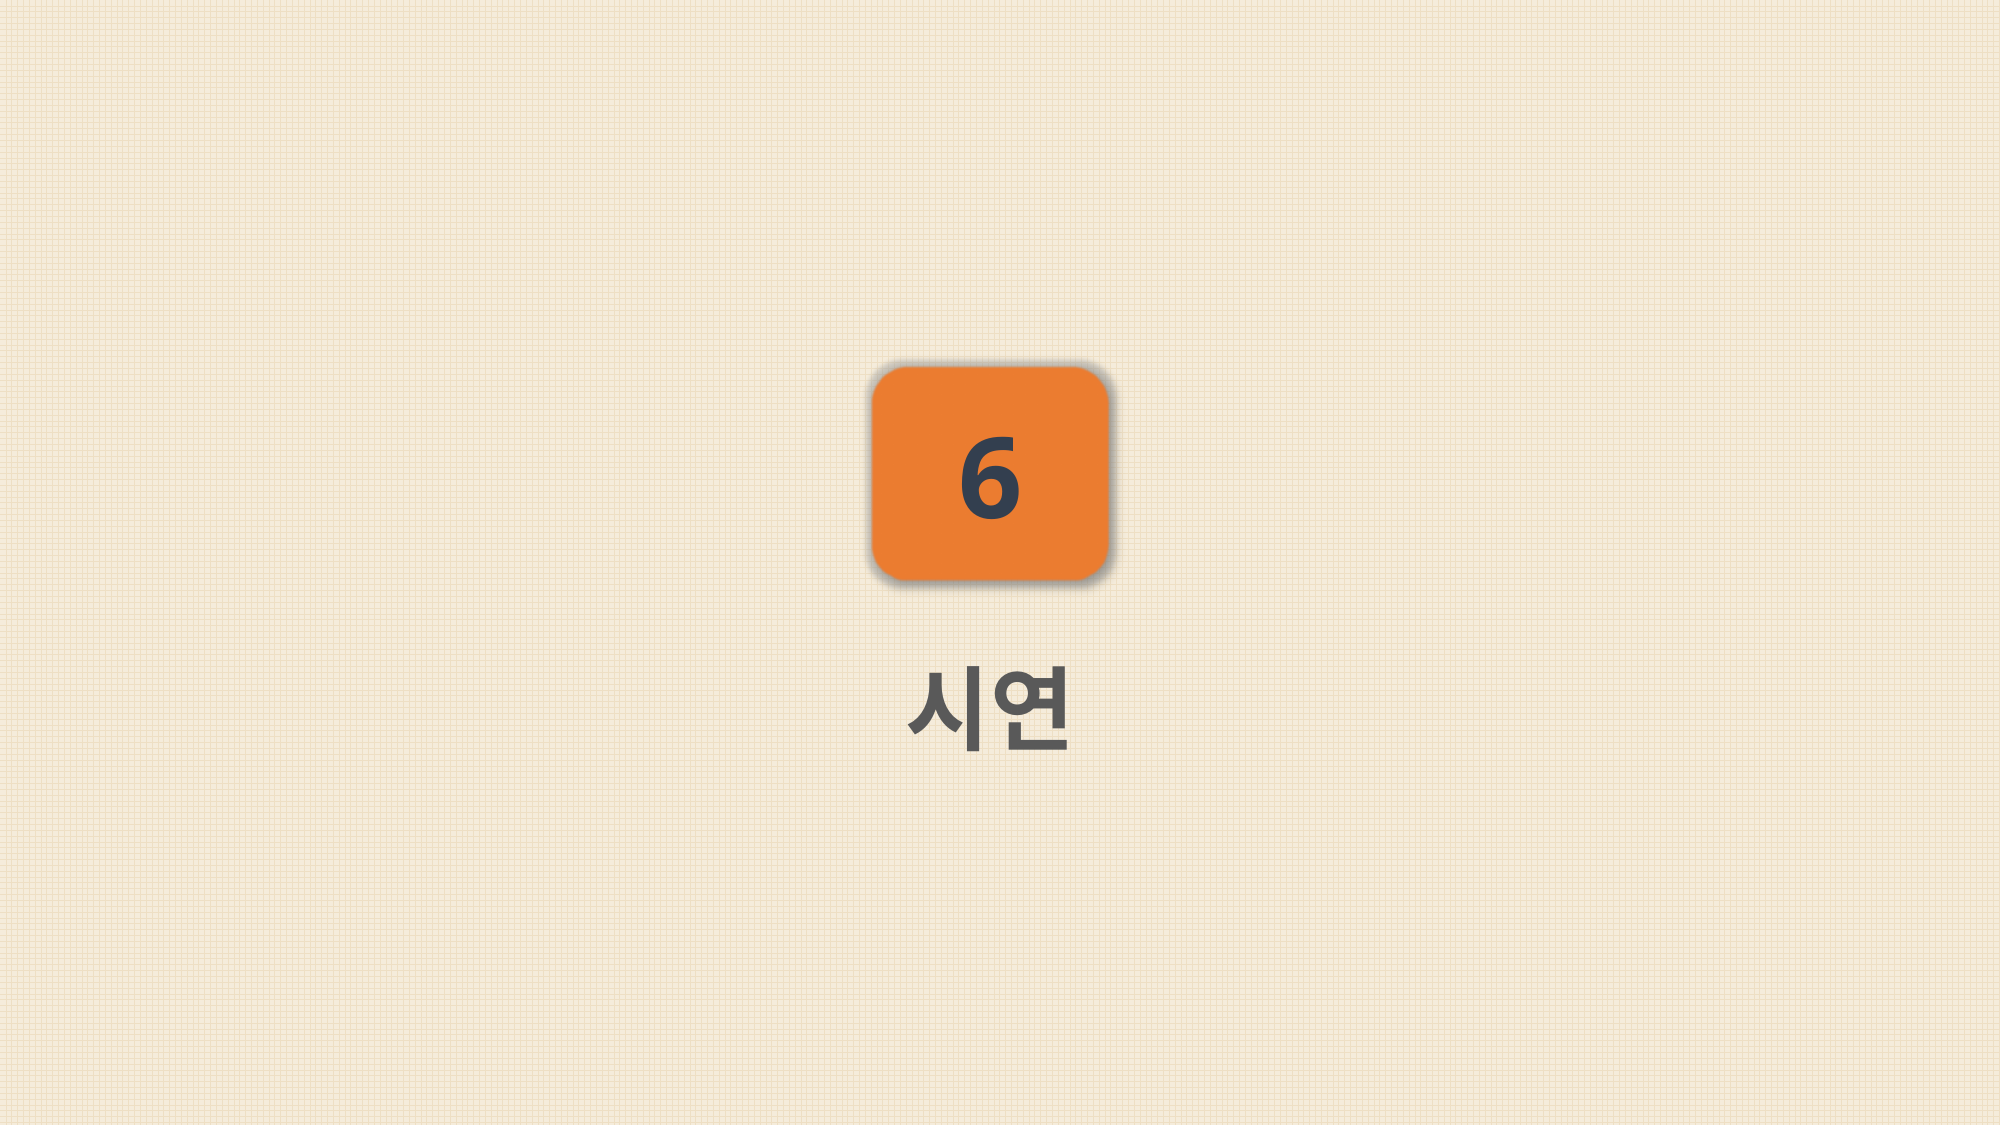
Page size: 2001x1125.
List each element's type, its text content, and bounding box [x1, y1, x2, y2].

text_box 6 [943, 398, 1038, 548]
text_box [872, 366, 1108, 582]
text_box 시연 [515, 644, 1465, 769]
